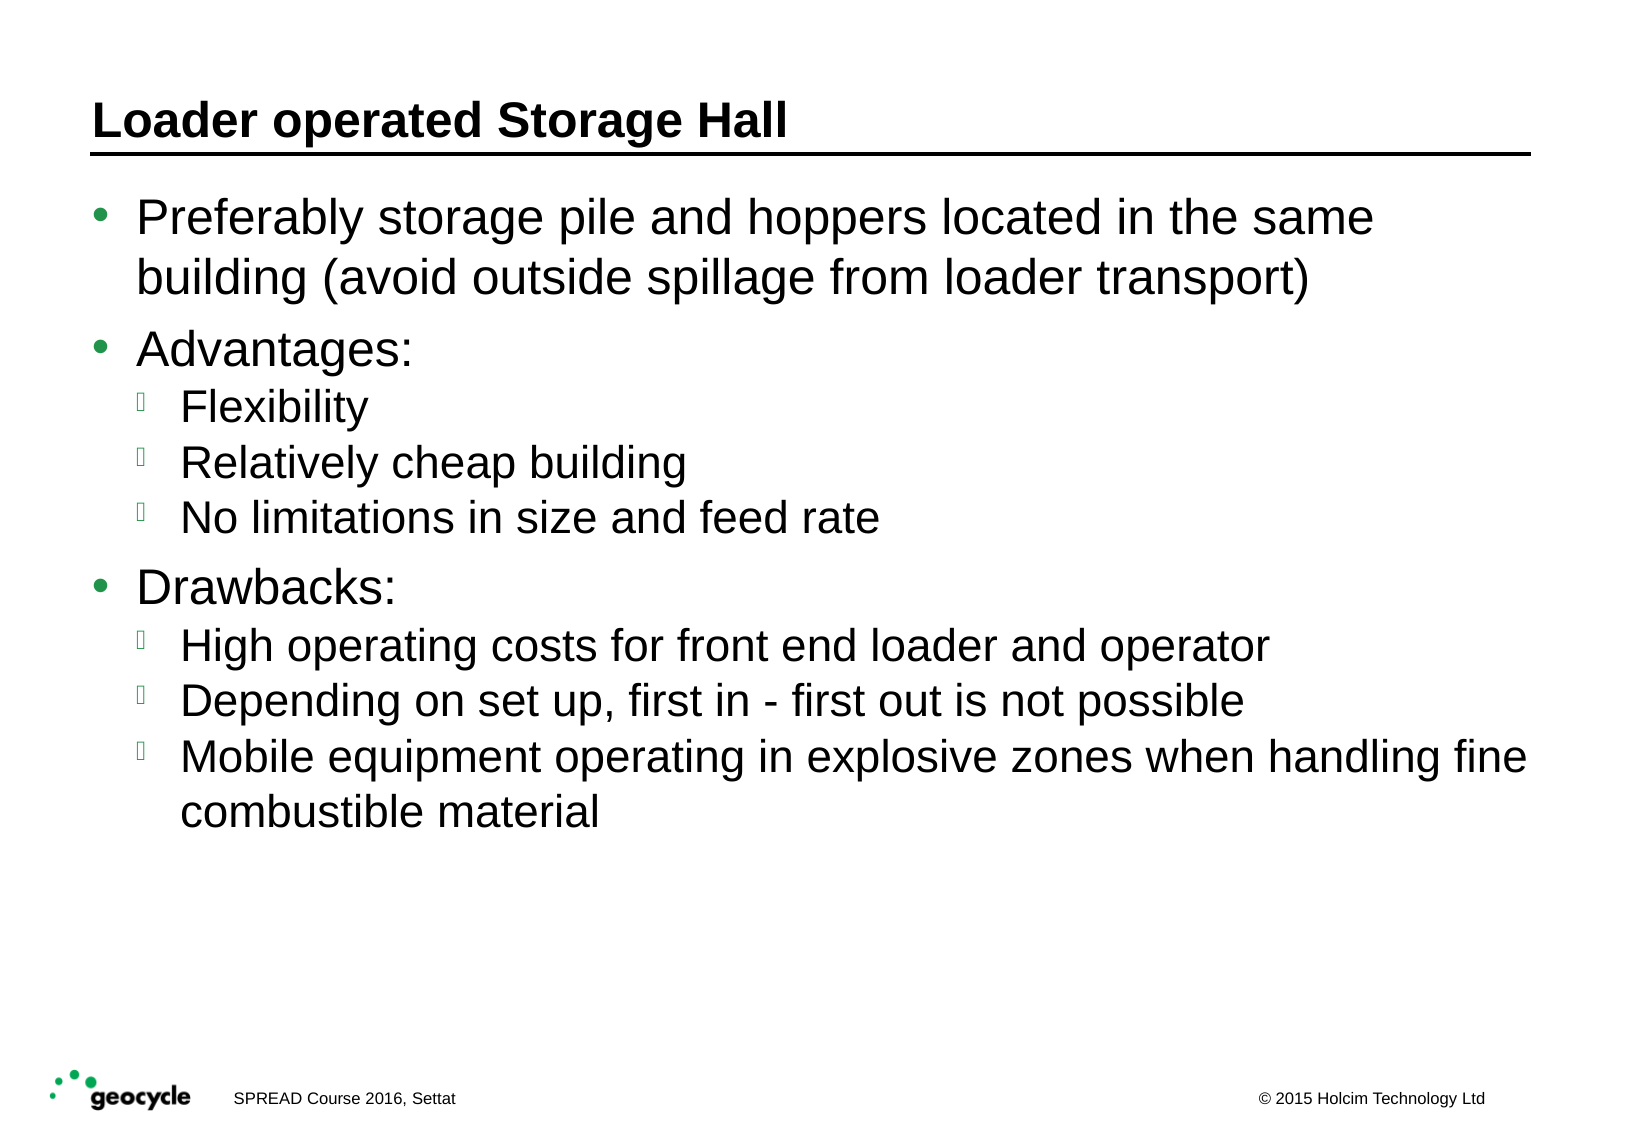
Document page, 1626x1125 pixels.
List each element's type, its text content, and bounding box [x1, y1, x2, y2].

title Loader operated Storage Hall [91, 19, 1532, 149]
list Preferably storage pile and hoppers located in the same building (avoid outside spillage from loader transport) Advantages: Flexibility Relatively cheap building No limitations in size and feed rate Drawbacks: High operating costs for front end loader and operator Depending on set up, first in - first out is not possible Mobile equipment operating in explosive zones when handling fine combustible material [91, 184, 1534, 1024]
footer SPREAD Course 2016, Settat [233, 1087, 813, 1109]
picture [49, 1069, 191, 1111]
